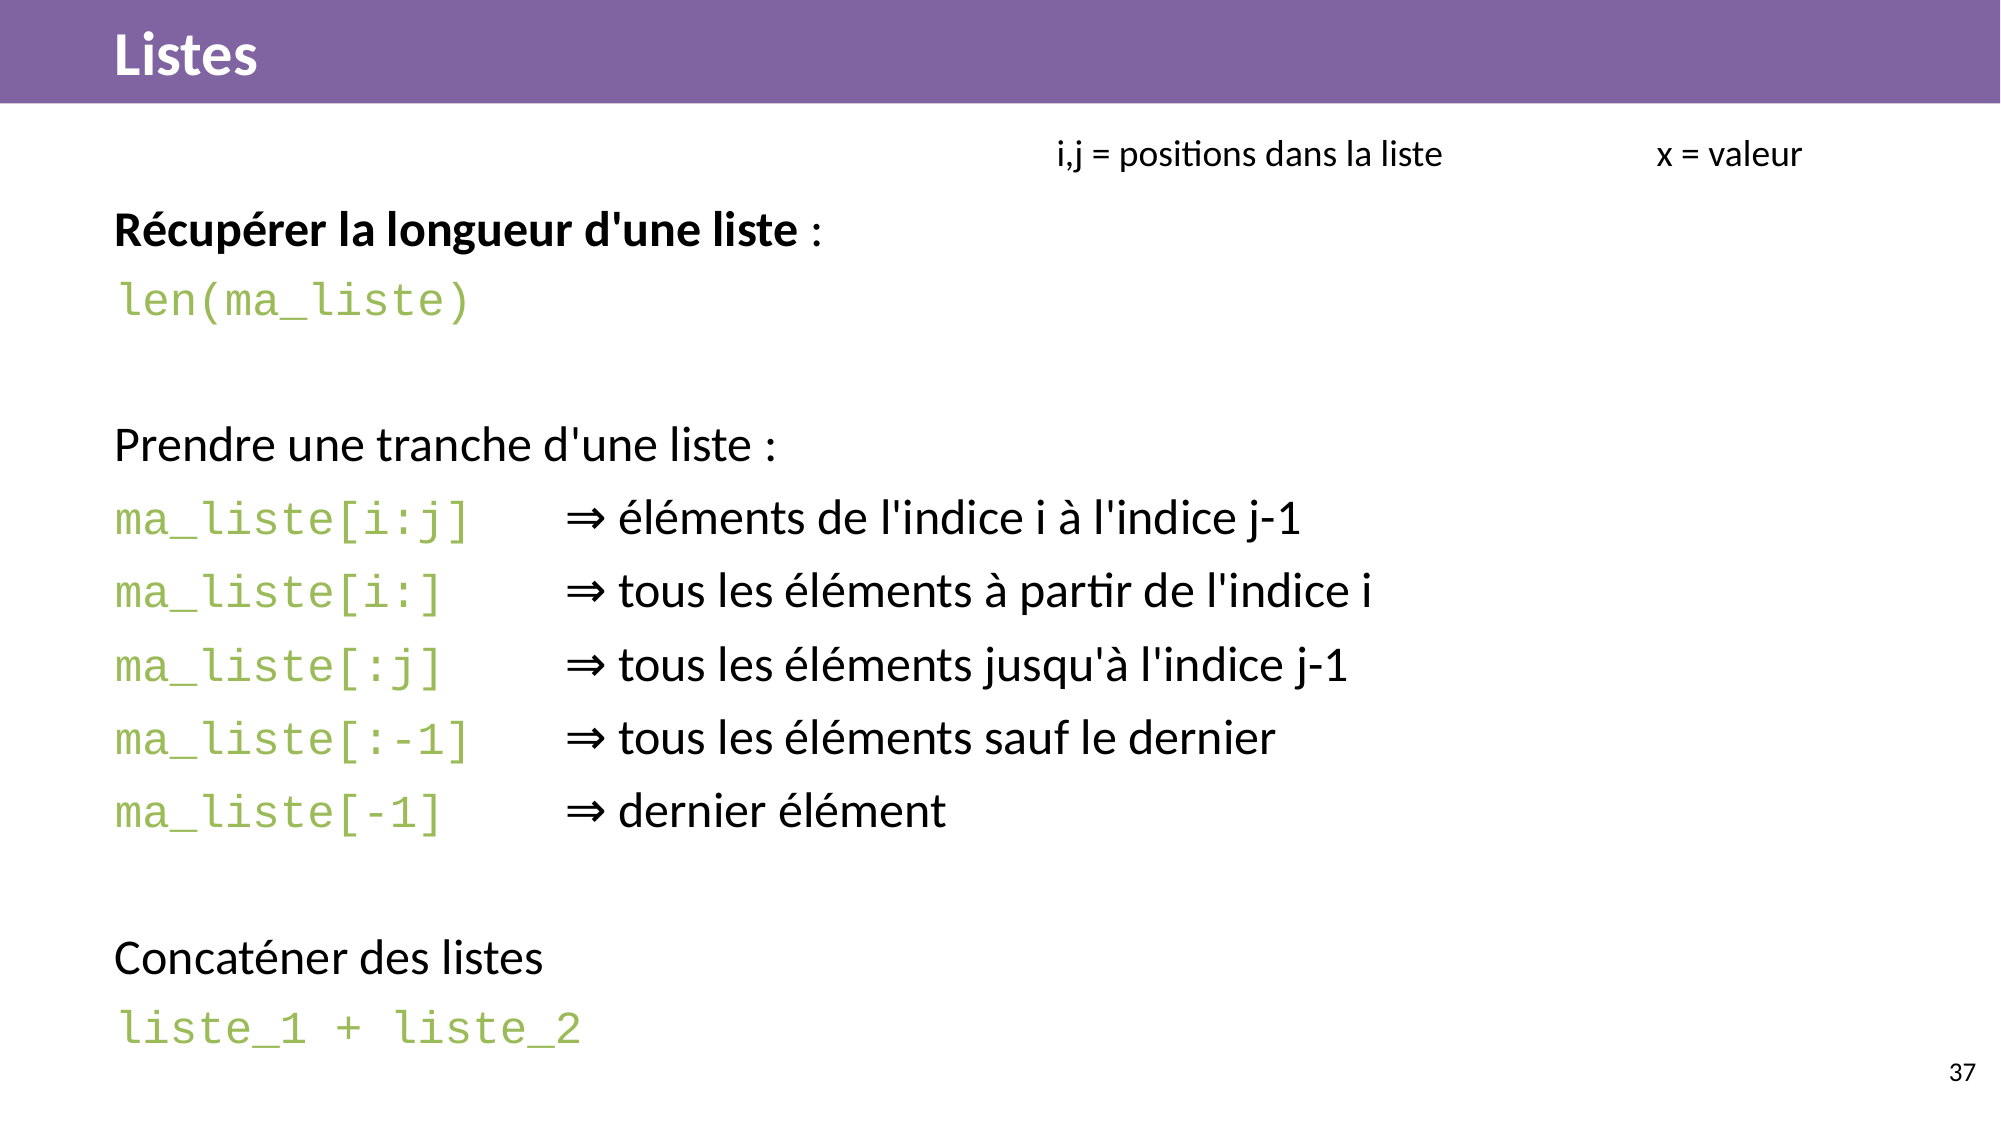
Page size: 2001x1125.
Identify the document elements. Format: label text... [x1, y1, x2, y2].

slide_number ‹#› [1871, 1038, 1992, 1125]
text_box i,j = positions dans la liste x = valeur [990, 113, 1819, 182]
title Listes [99, 0, 2000, 104]
list Récupérer la longueur d'une liste : len(ma_liste) Prendre une tranche d'une liste : ma_liste[i:j] ⇒ éléments de l'indice i à l'indice j-1 ma_liste[i:] ⇒ tous les éléments à partir de l'indice i ma_liste[:j] ⇒ tous les éléments jusqu'à l'indice j-1 ma_liste[:-1] ⇒ tous les éléments sauf le dernier ma_liste[-1] ⇒ dernier élément Concaténer des listes liste_1 + liste_2 [99, 181, 1900, 1087]
